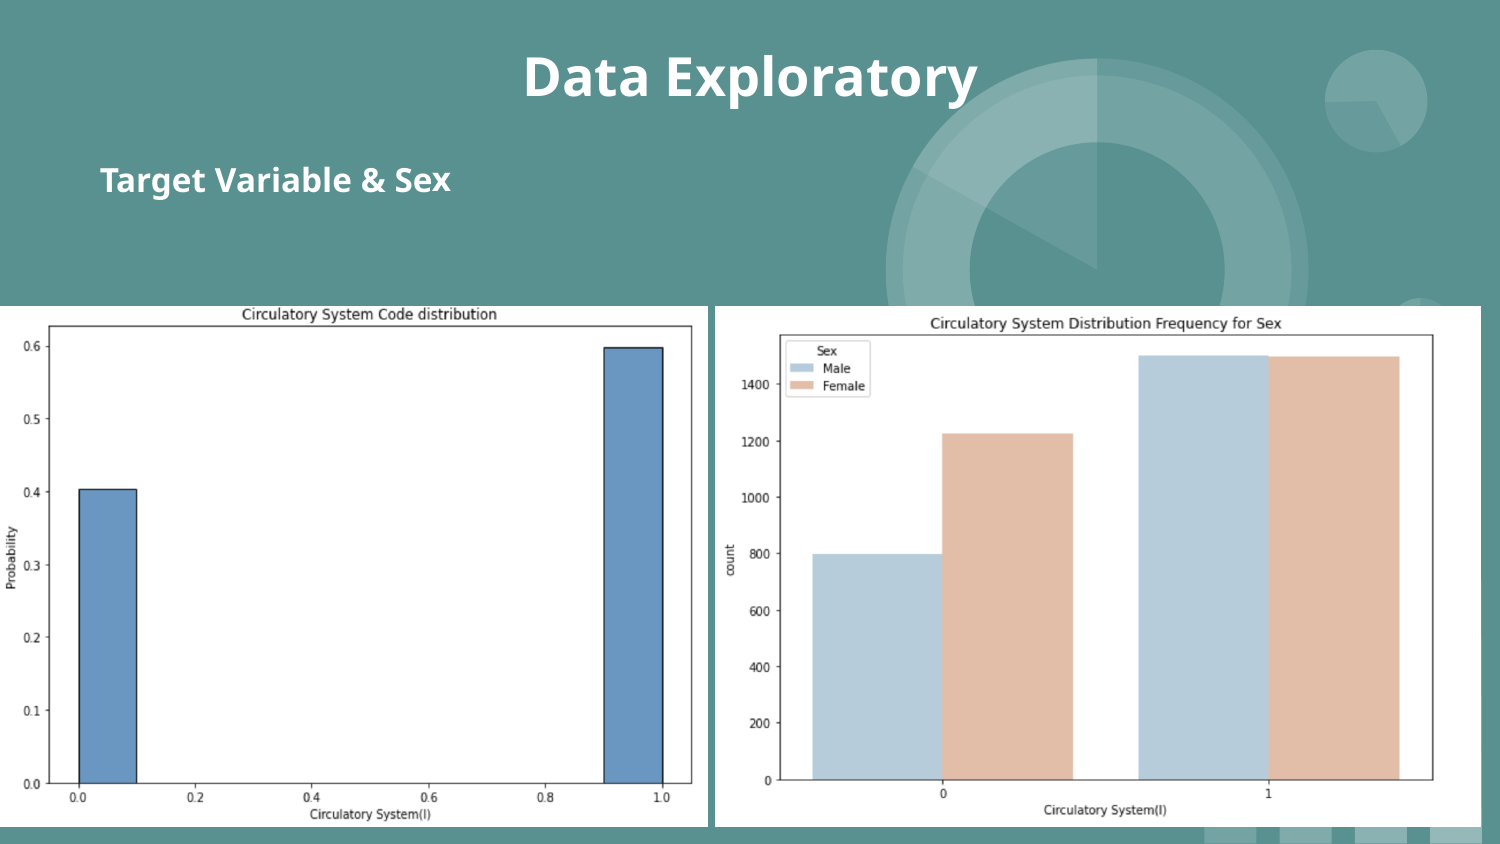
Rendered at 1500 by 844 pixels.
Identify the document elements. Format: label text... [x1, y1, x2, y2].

title Data Exploratory [14, 26, 1488, 122]
picture [715, 306, 1481, 828]
picture [0, 306, 708, 828]
text_box Target Variable & Sex [84, 141, 1488, 215]
